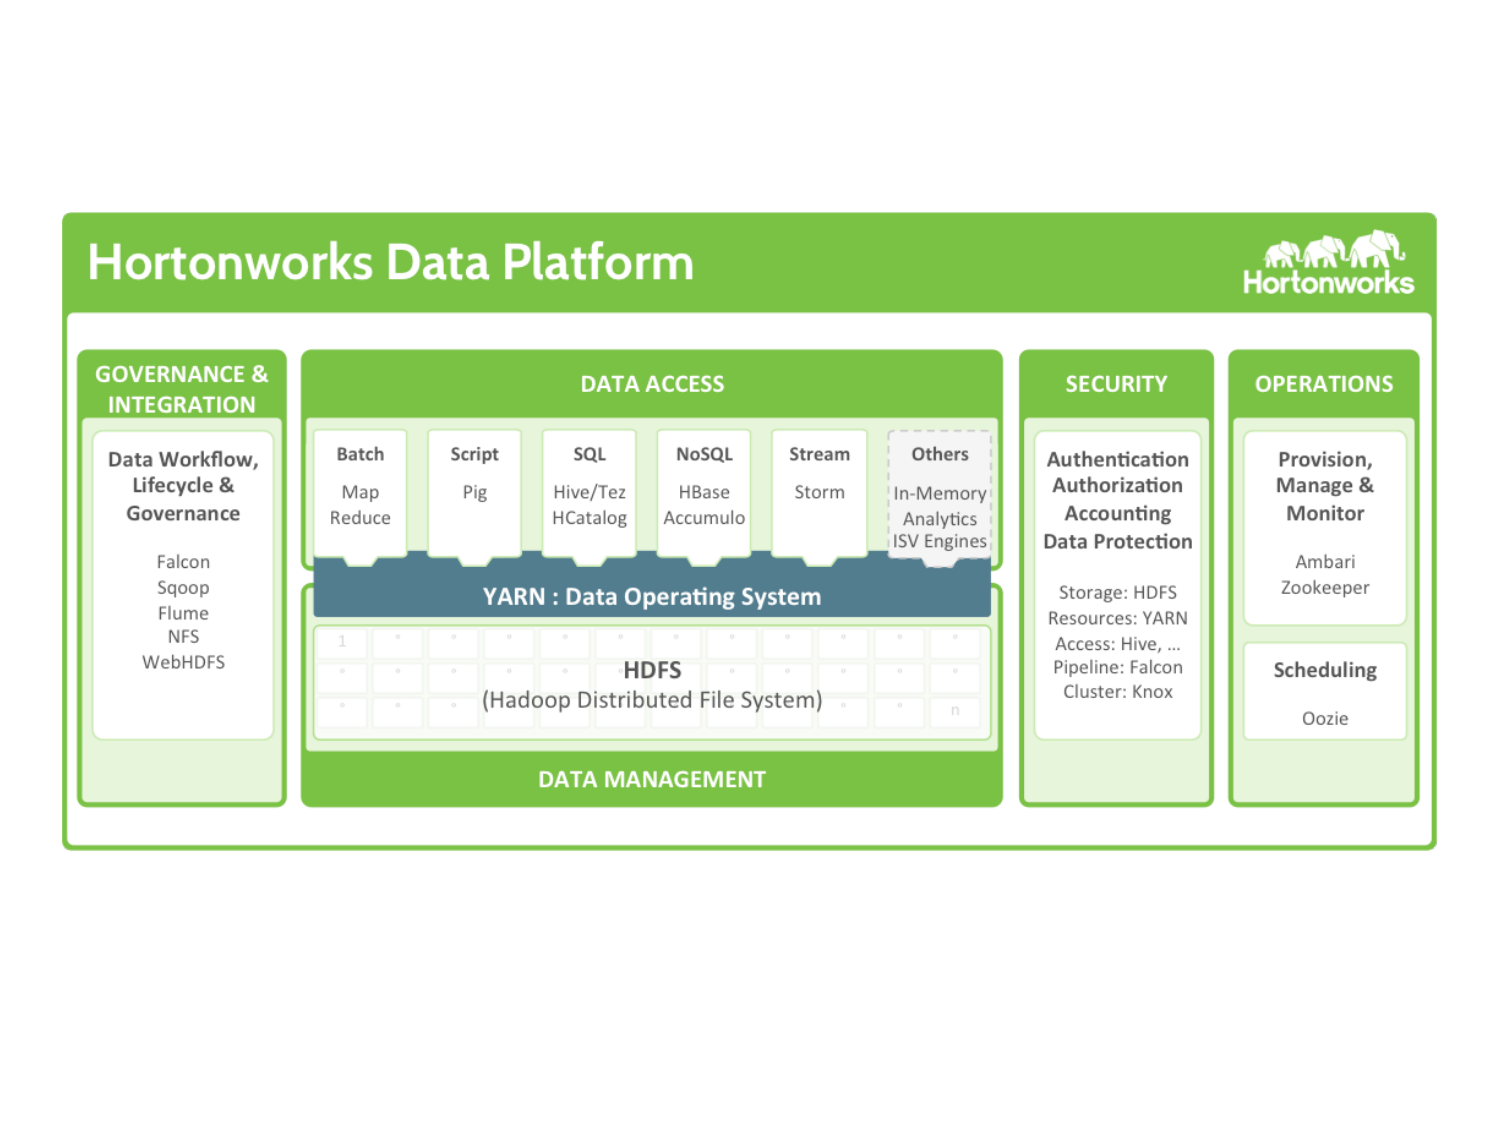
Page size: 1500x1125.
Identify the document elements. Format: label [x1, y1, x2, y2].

picture [62, 212, 1438, 852]
